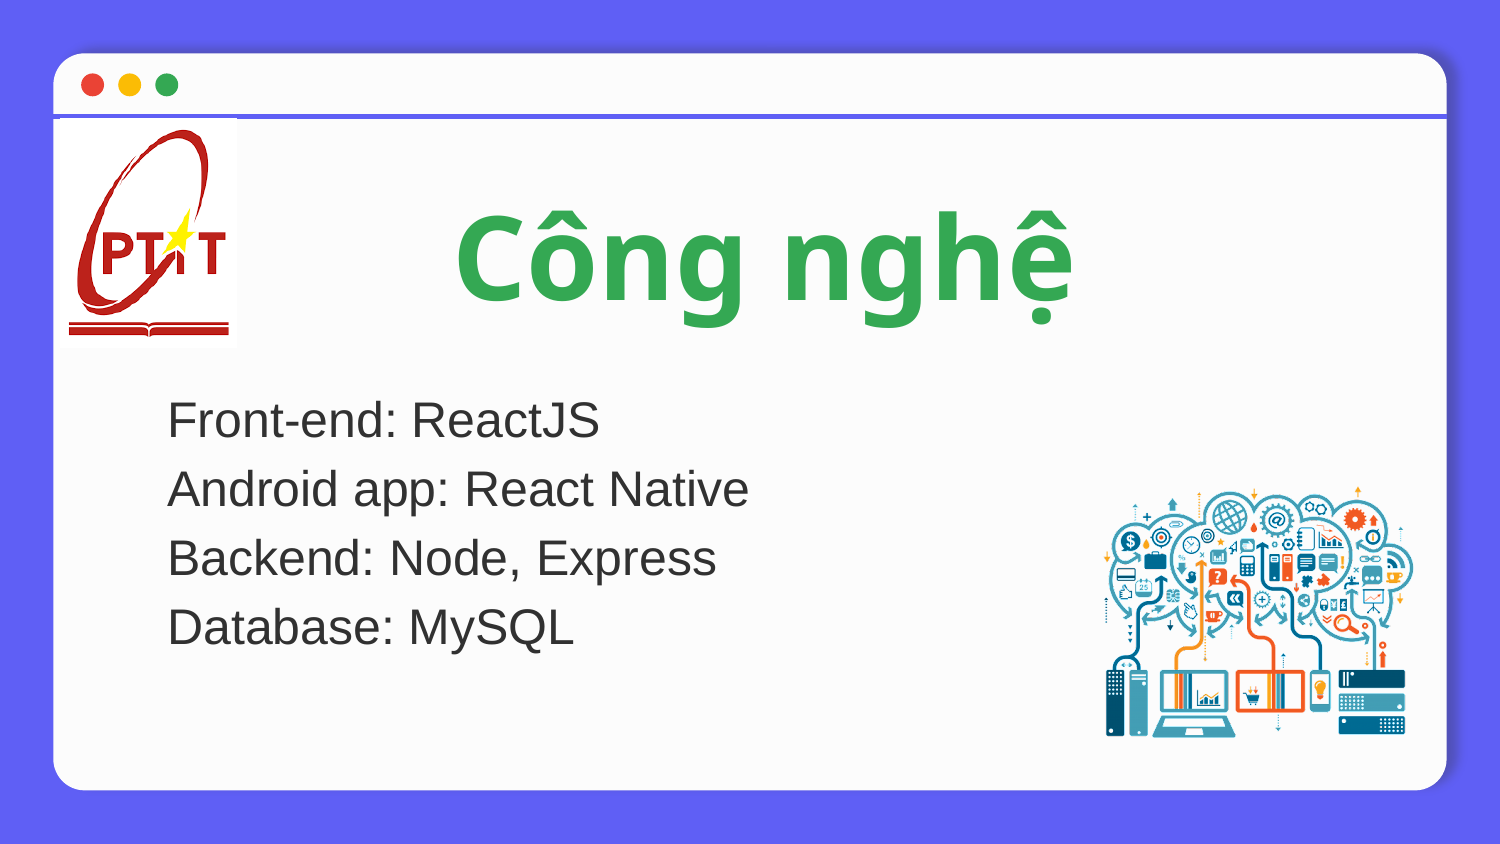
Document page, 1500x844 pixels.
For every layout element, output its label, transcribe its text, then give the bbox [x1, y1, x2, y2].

text_box Công nghệ [242, 176, 1289, 332]
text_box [80, 73, 179, 97]
picture [1097, 476, 1416, 749]
picture [60, 117, 238, 348]
list Front-end: ReactJS Android app: React Native Backend: Node, Express Database: MySQL [129, 363, 1268, 791]
